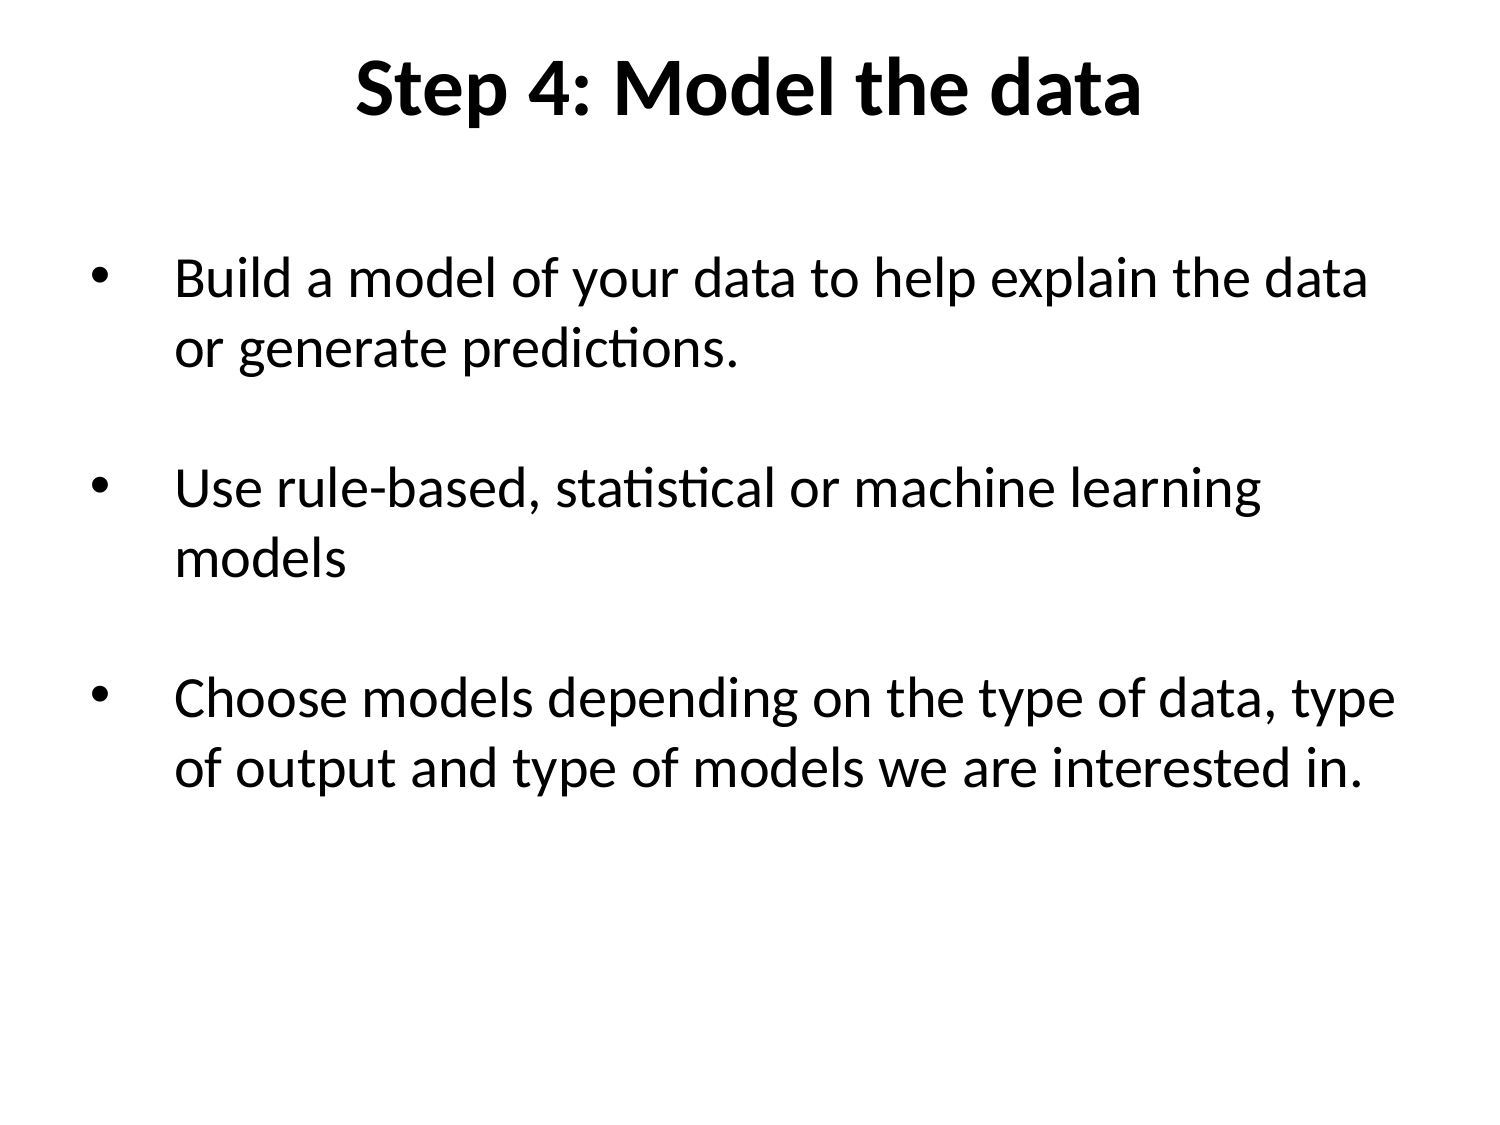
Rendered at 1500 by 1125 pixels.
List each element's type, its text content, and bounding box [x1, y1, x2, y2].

text_box Build a model of your data to help explain the data or generate predictions. Use rule-based, statistical or machine learning models Choose models depending on the type of data, type of output and type of models we are interested in. [74, 231, 1425, 807]
title Step 4: Model the data [75, 24, 1425, 150]
